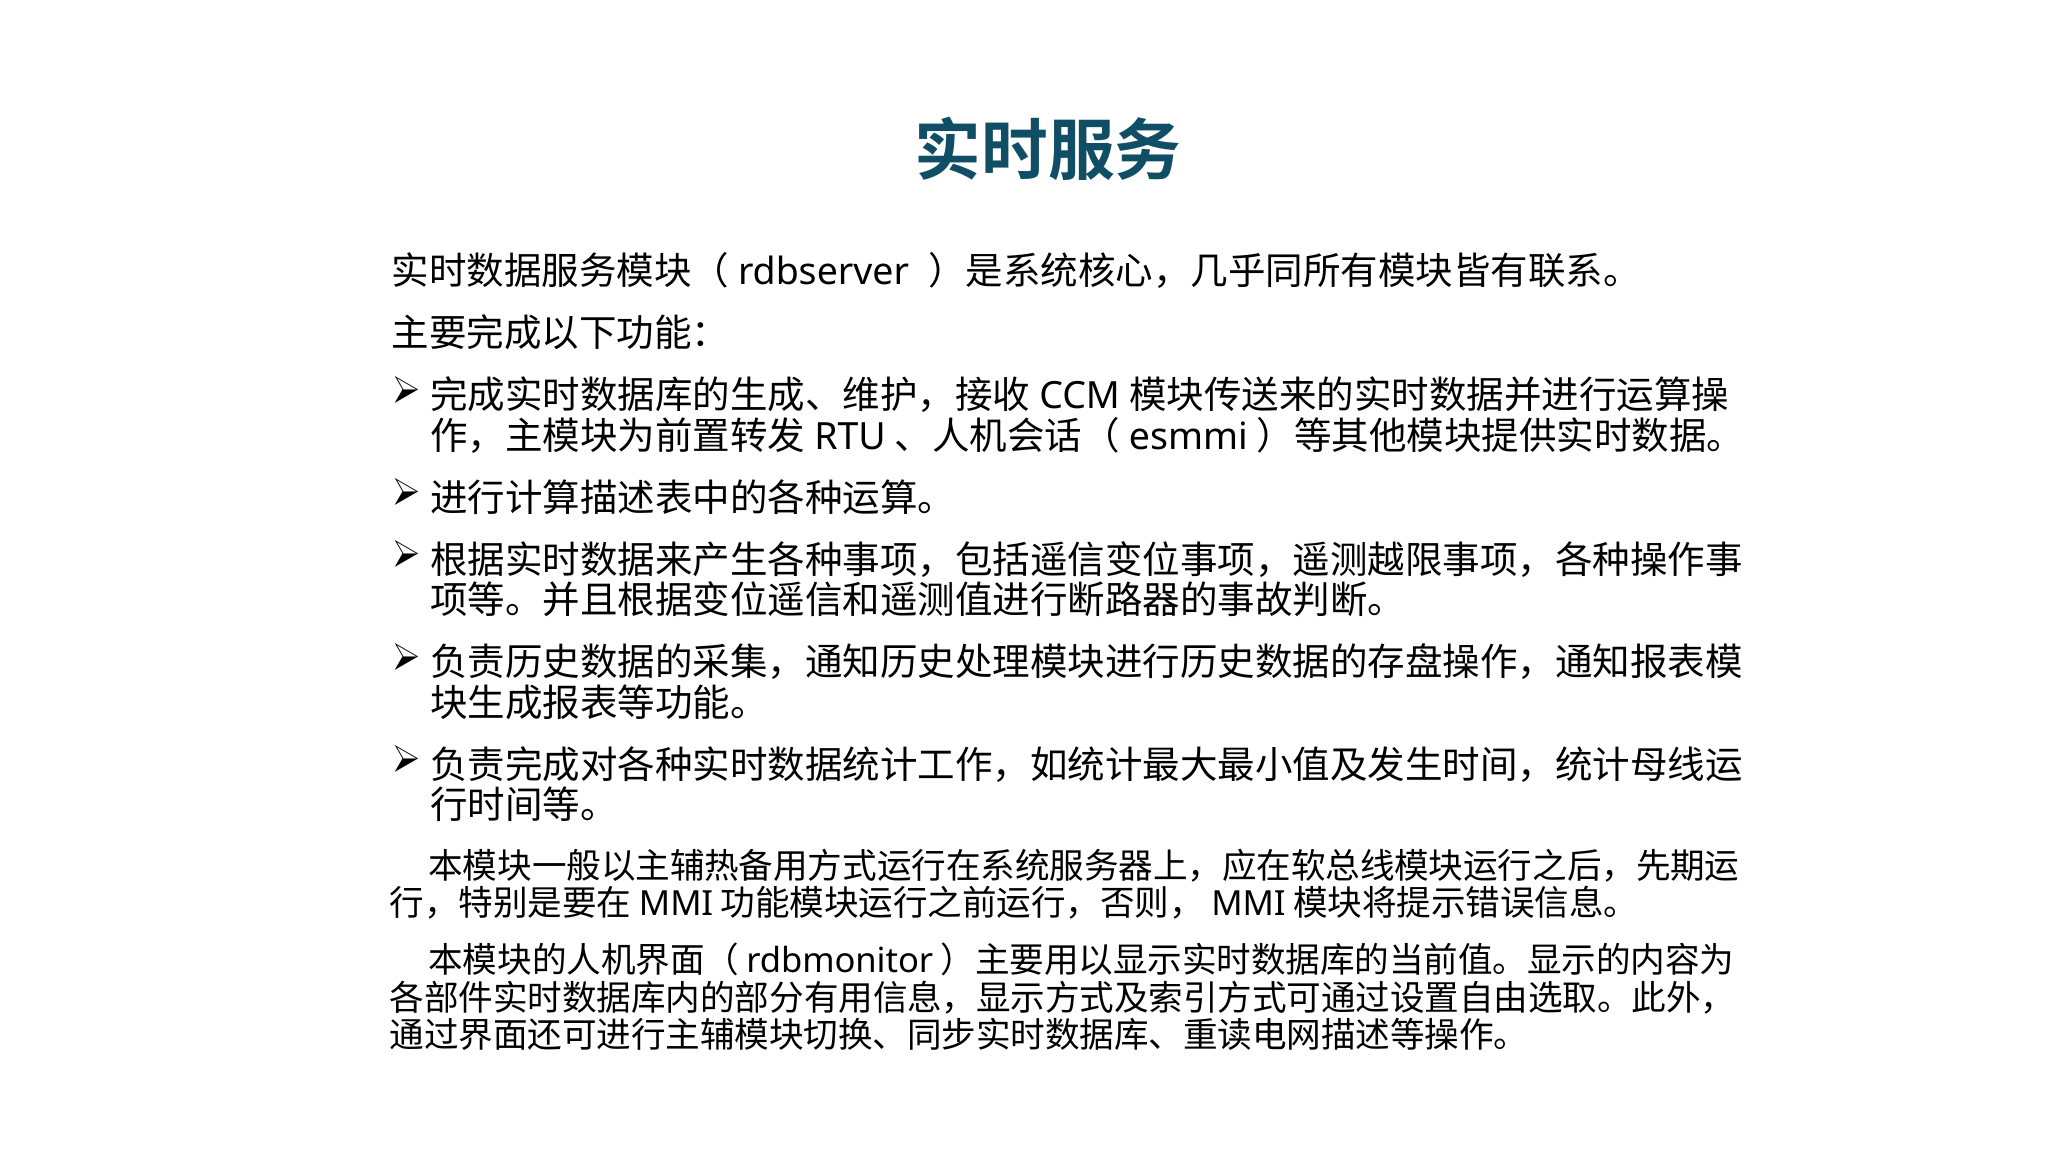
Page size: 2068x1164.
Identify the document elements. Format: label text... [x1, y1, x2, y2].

title 实时服务 [703, 48, 1394, 258]
list 实时数据服务模块（rdbserver ）是系统核心，几乎同所有模块皆有联系。 主要完成以下功能： 完成实时数据库的生成、维护，接收CCM模块传送来的实时数据并进行运算操作，主模块为前置转发RTU、人机会话（esmmi）等其他模块提供实时数据。 进行计算描述表中的各种运算。 根据实时数据来产生各种事项，包括遥信变位事项，遥测越限事项，各种操作事项等。并且根据变位遥信和遥测值进行断路器的事故判断。 负责历史数据的采集，通知历史处理模块进行历史数据的存盘操作，通知报表模块生成报表等功能。 负责完成对各种实时数据统计工作，如统计最大最小值及发生时间，统计母线运行时间等。 [376, 244, 1773, 925]
text_box 本模块一般以主辅热备用方式运行在系统服务器上，应在软总线模块运行之后，先期运行，特别是要在MMI功能模块运行之前运行，否则，MMI模块将提示错误信息。 本模块的人机界面（rdbmonitor）主要用以显示实时数据库的当前值。显示的内容为各部件实时数据库内的部分有用信息，显示方式及索引方式可通过设置自由选取。此外，通过界面还可进行主辅模块切换、同步实时数据库、重读电网描述等操作。 [374, 841, 1771, 1066]
